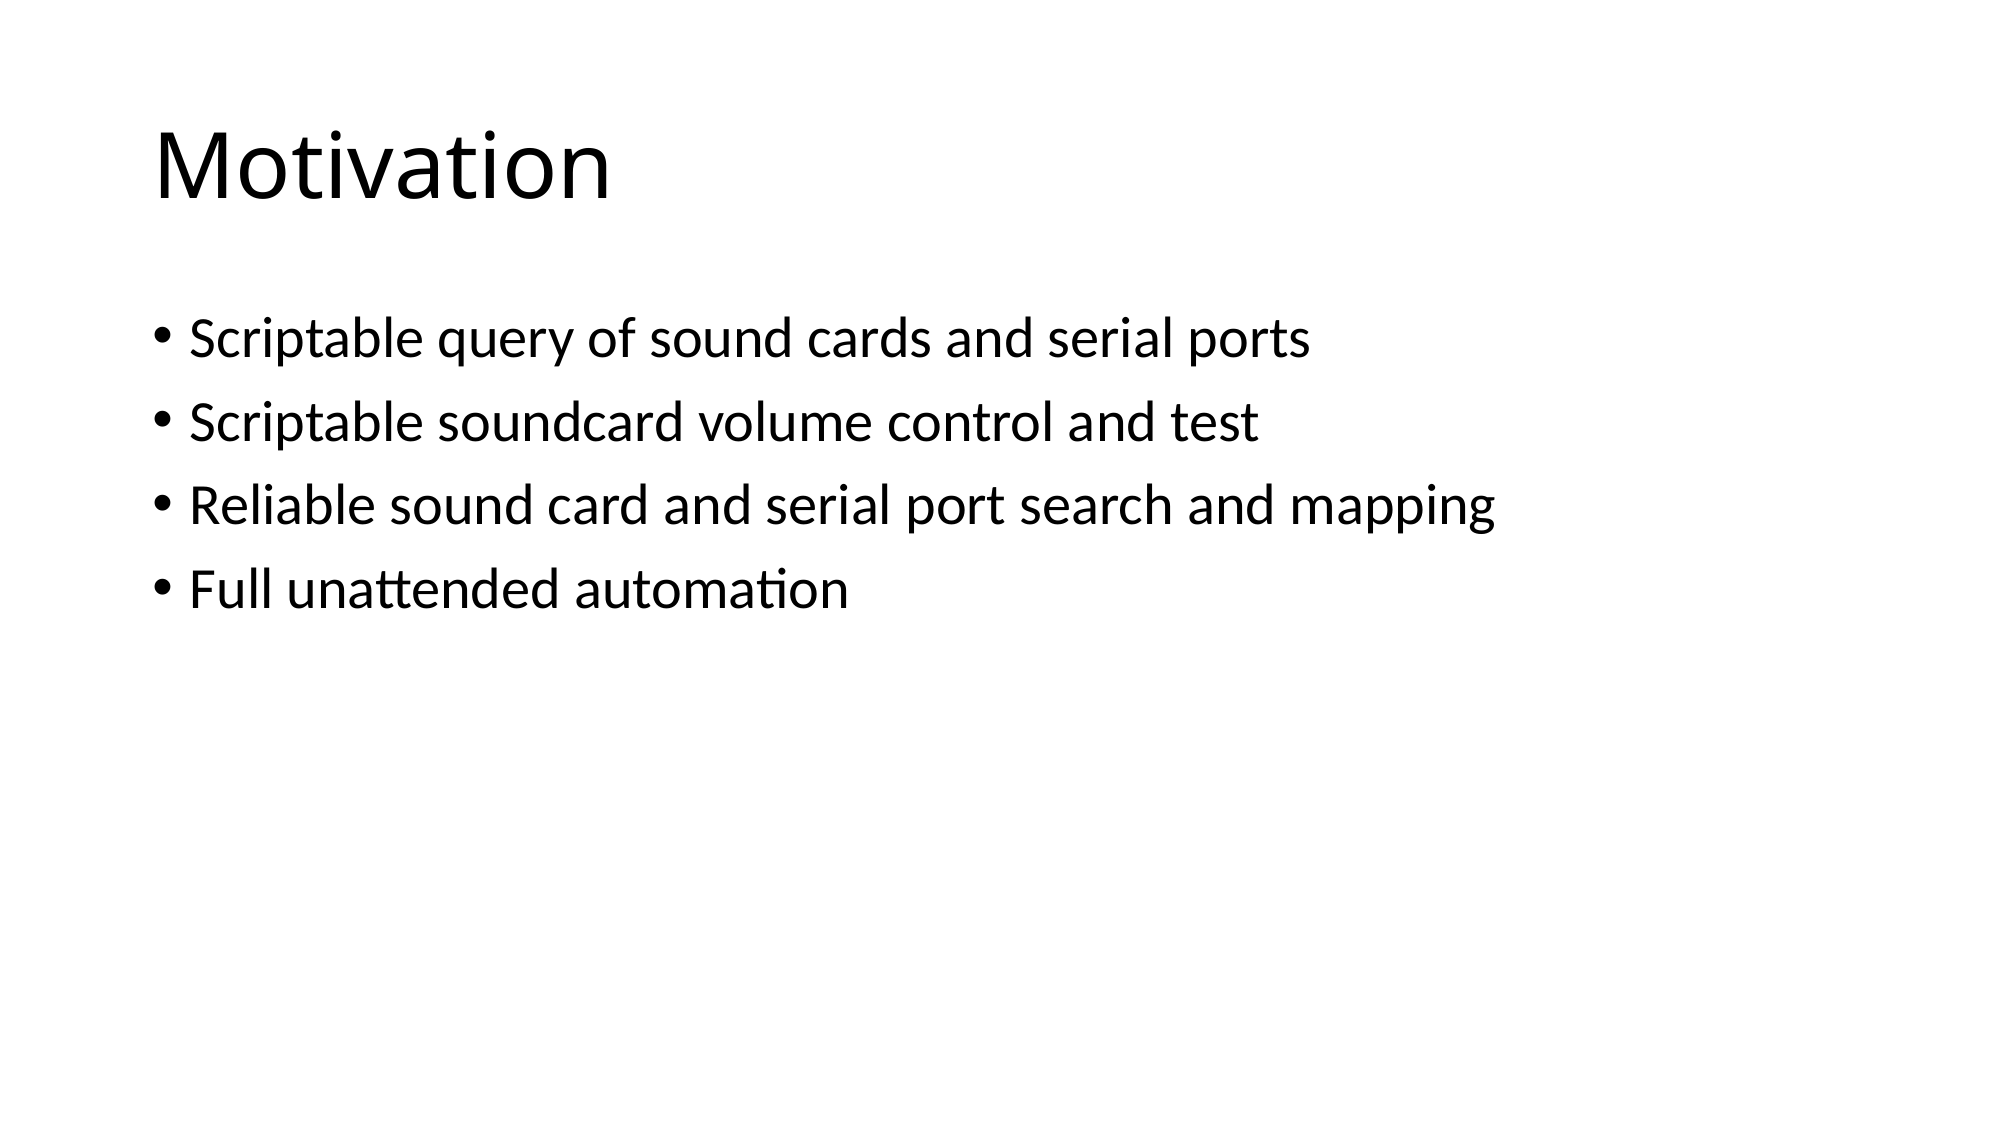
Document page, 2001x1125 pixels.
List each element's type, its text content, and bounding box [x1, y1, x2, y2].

title Motivation [137, 59, 1863, 278]
list Scriptable query of sound cards and serial ports Scriptable soundcard volume control and test Reliable sound card and serial port search and mapping Full unattended automation [137, 299, 1863, 1014]
